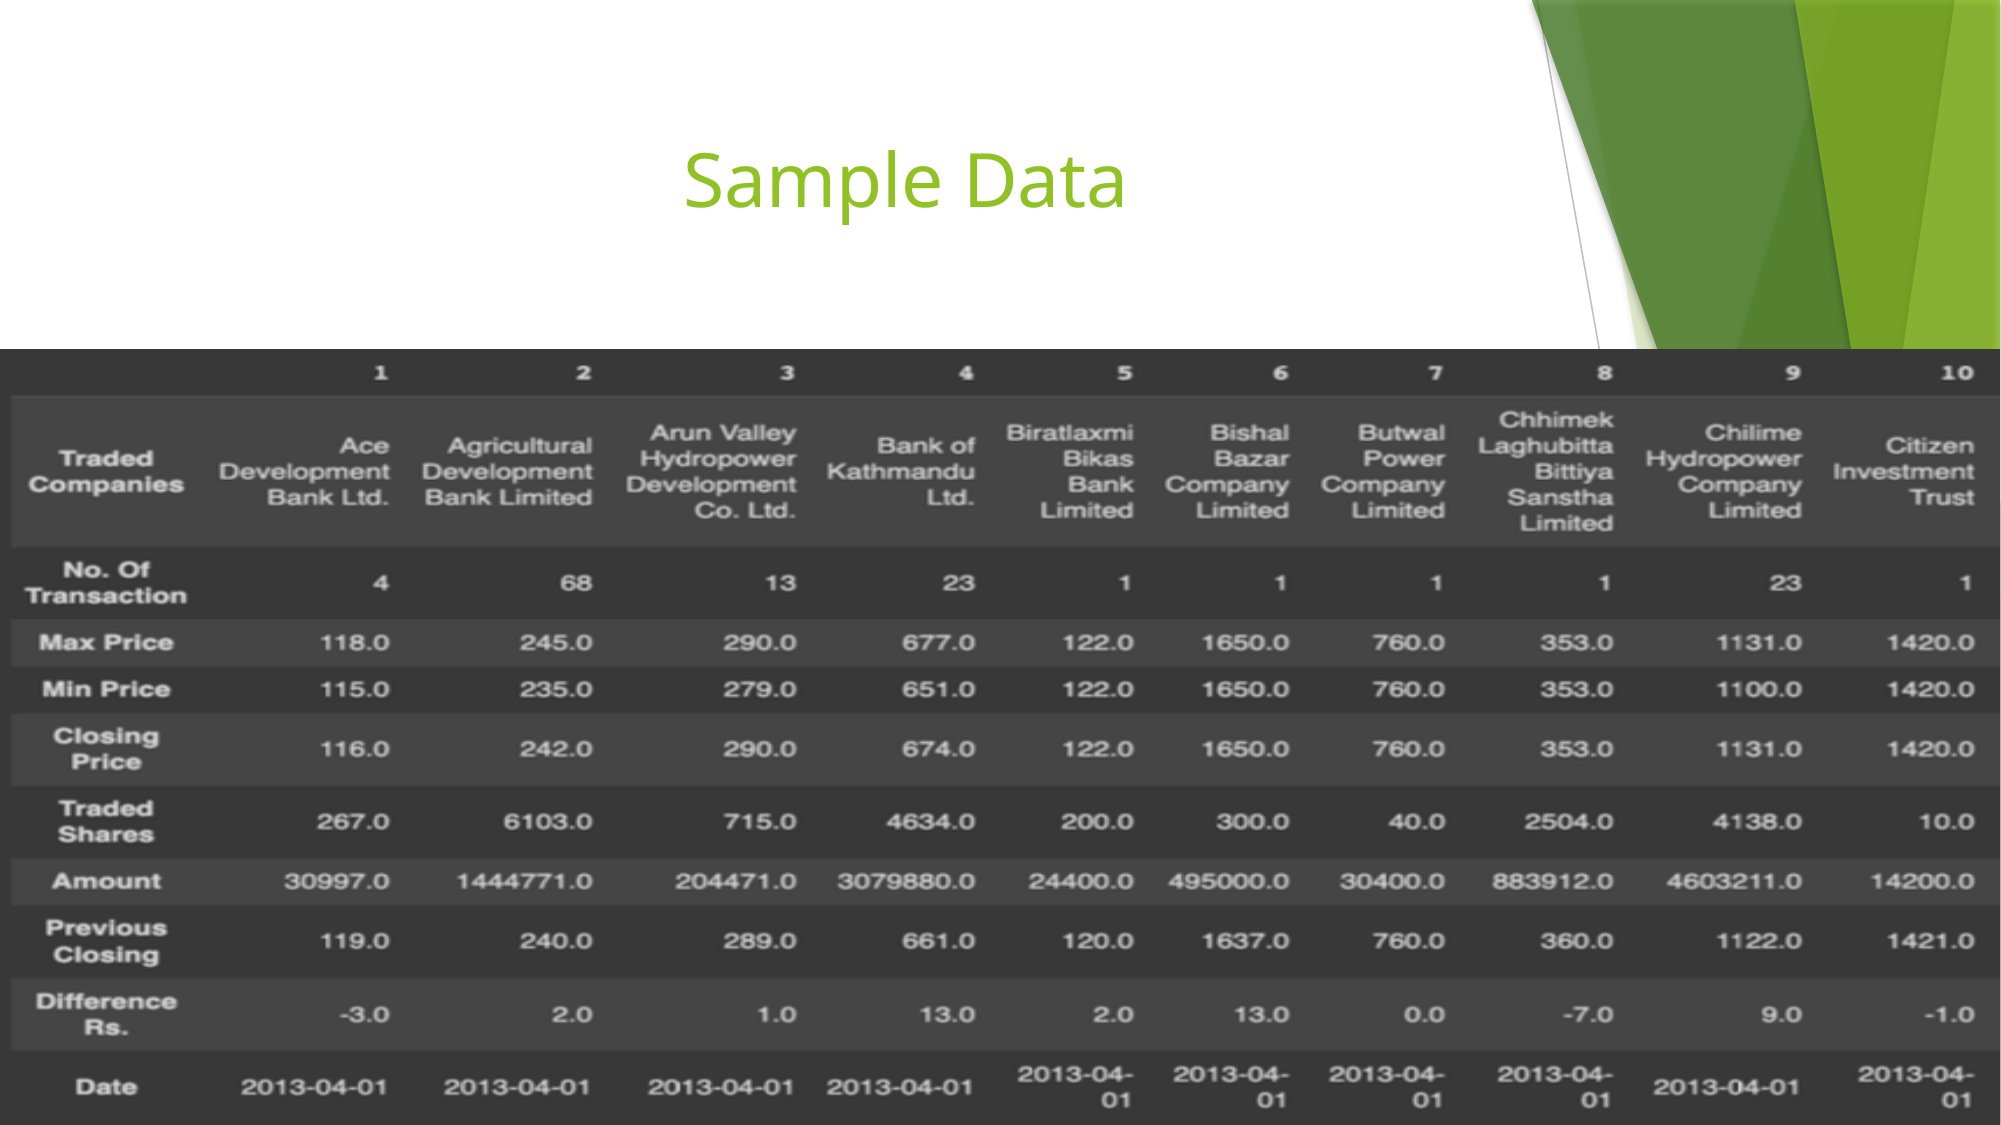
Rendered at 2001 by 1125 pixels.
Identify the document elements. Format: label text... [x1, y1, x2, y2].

picture [0, 349, 2000, 1125]
title Sample Data [609, 130, 1200, 321]
